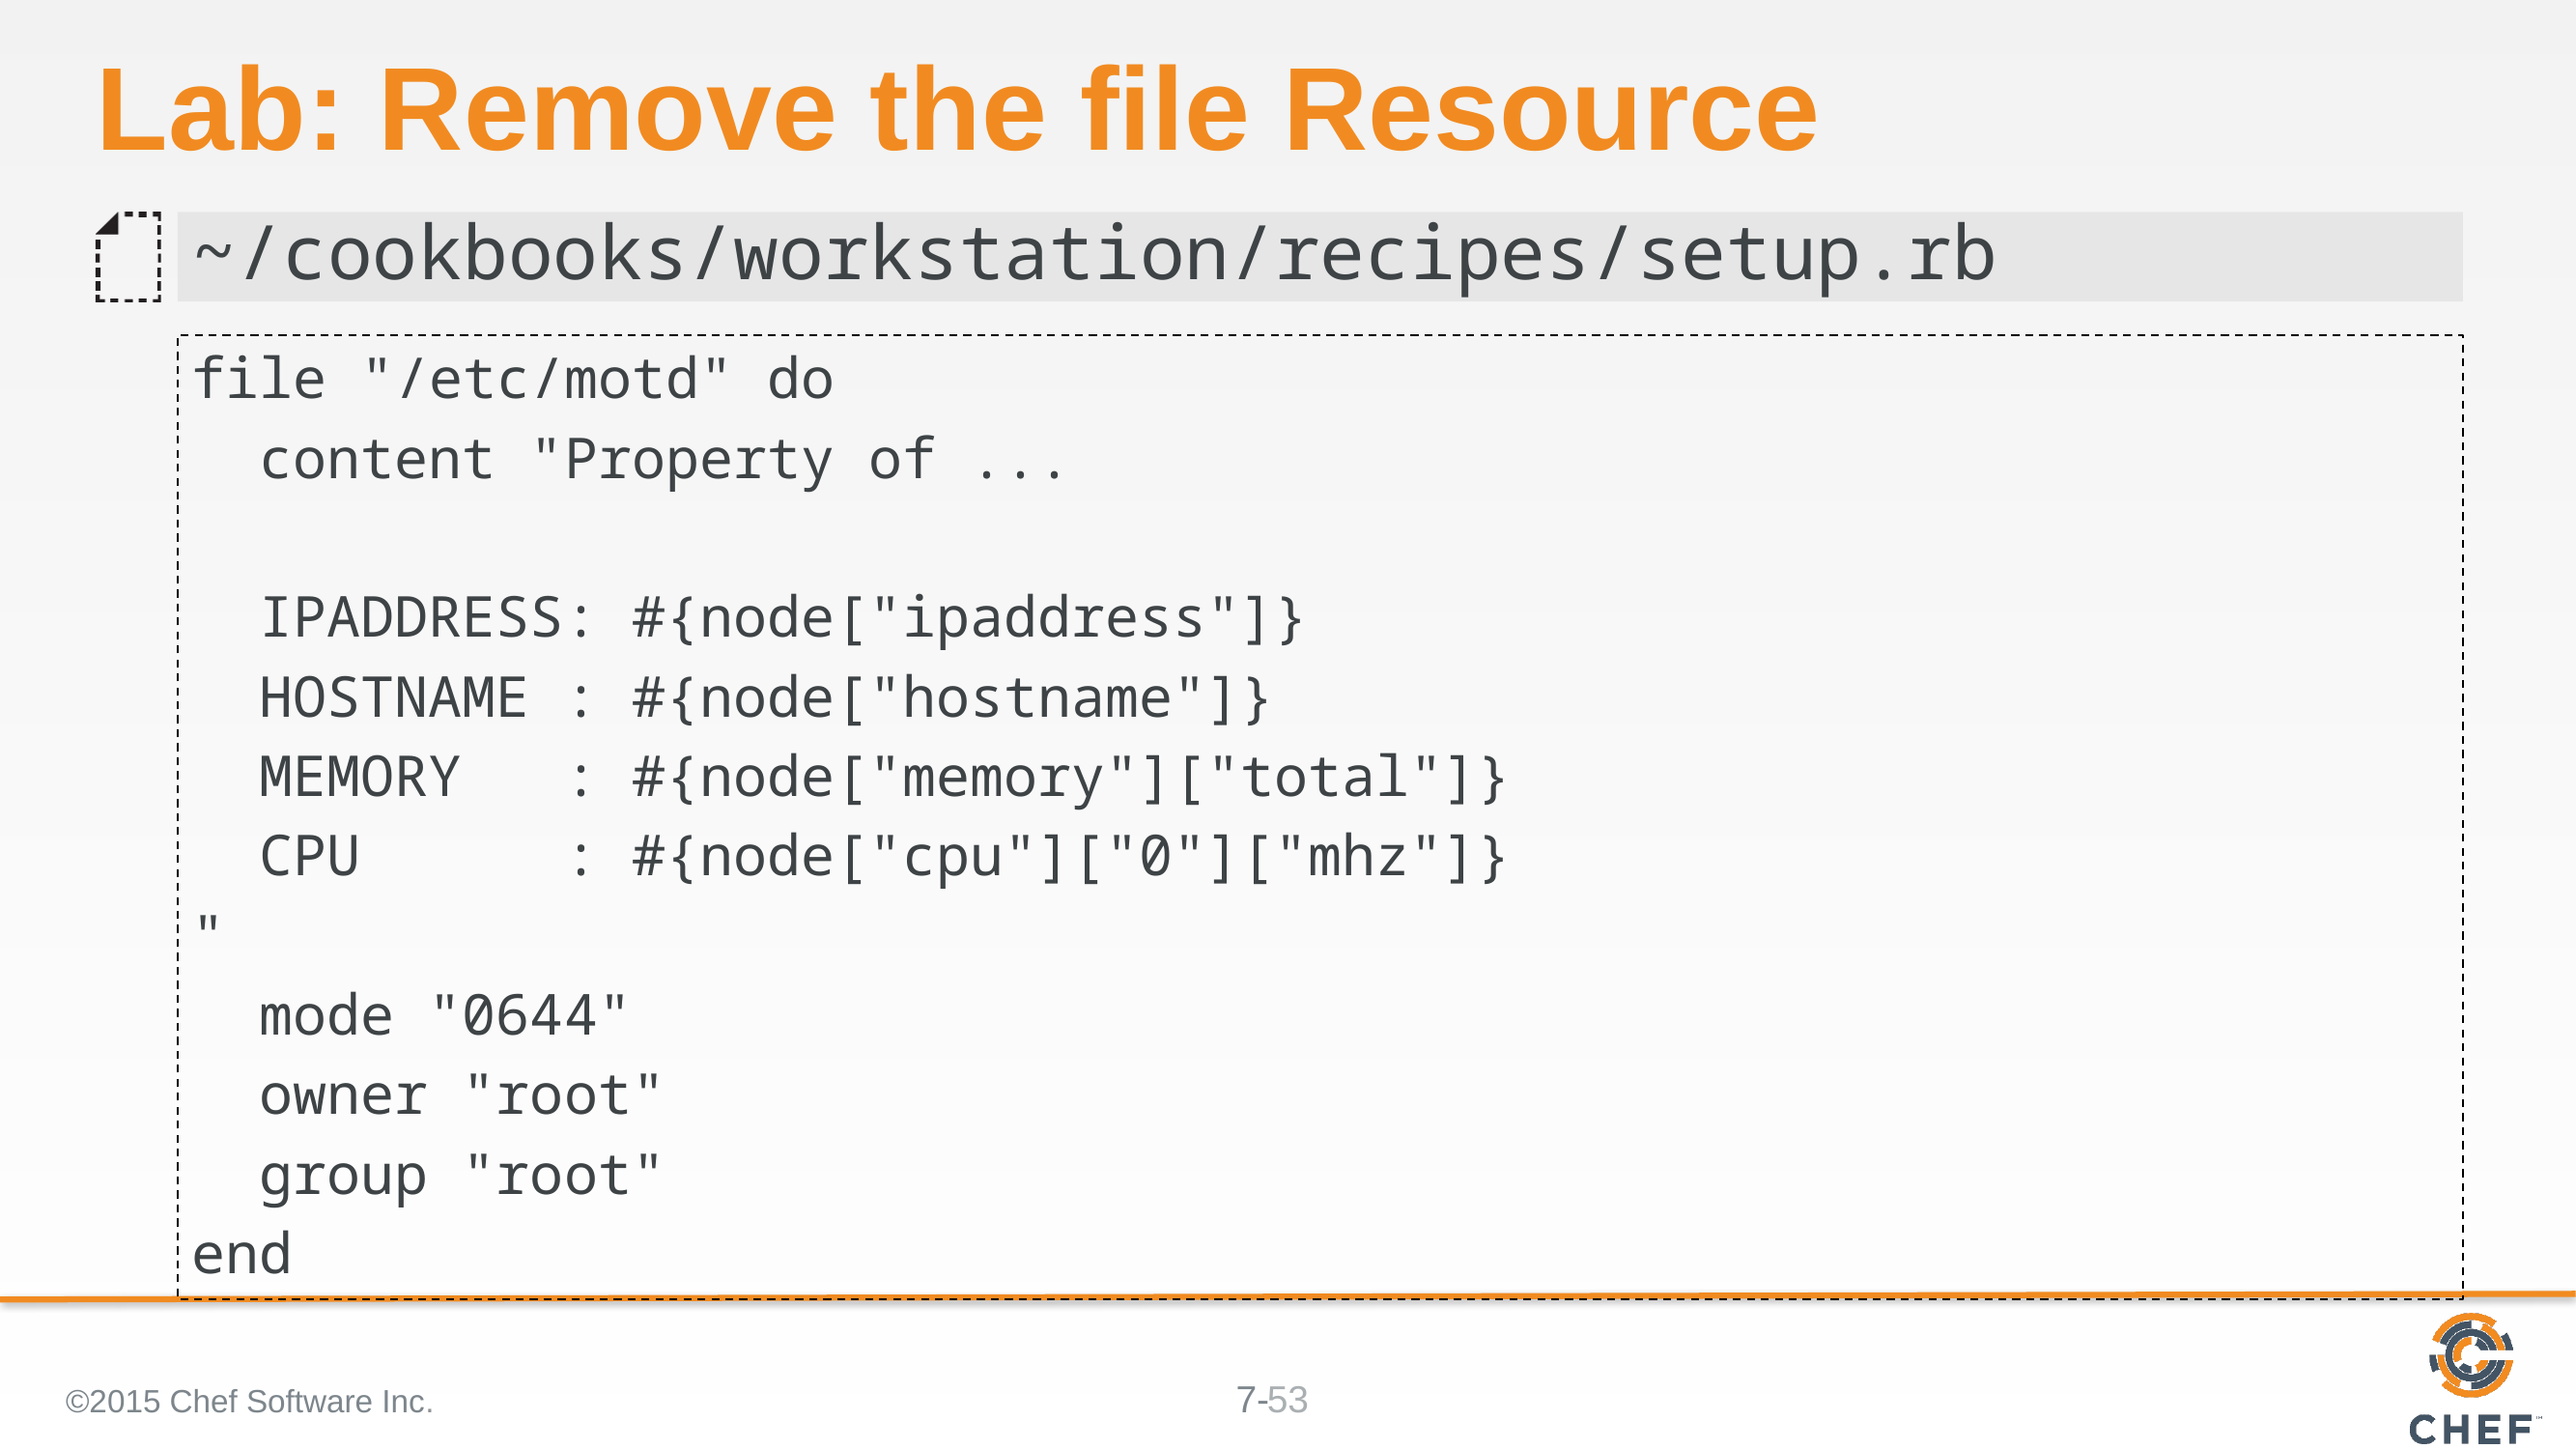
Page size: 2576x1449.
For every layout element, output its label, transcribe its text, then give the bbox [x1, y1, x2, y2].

picture [2399, 1297, 2550, 1449]
list file "/etc/motd" do content "Property of ... IPADDRESS: #{node["ipaddress"]} HOSTNAME : #{node["hostname"]} MEMORY : #{node["memory"]["total"]} CPU : #{node["cpu"]["0"]["mhz"]} " mode "0644" owner "root" group "root" end [177, 334, 2464, 1300]
title Lab: Remove the file Resource [96, 48, 2463, 180]
footer ©2015 Chef Software Inc. [51, 1359, 952, 1440]
list ~/cookbooks/workstation/recipes/setup.rb [177, 212, 2463, 302]
slide_number 53 [998, 1359, 1578, 1437]
